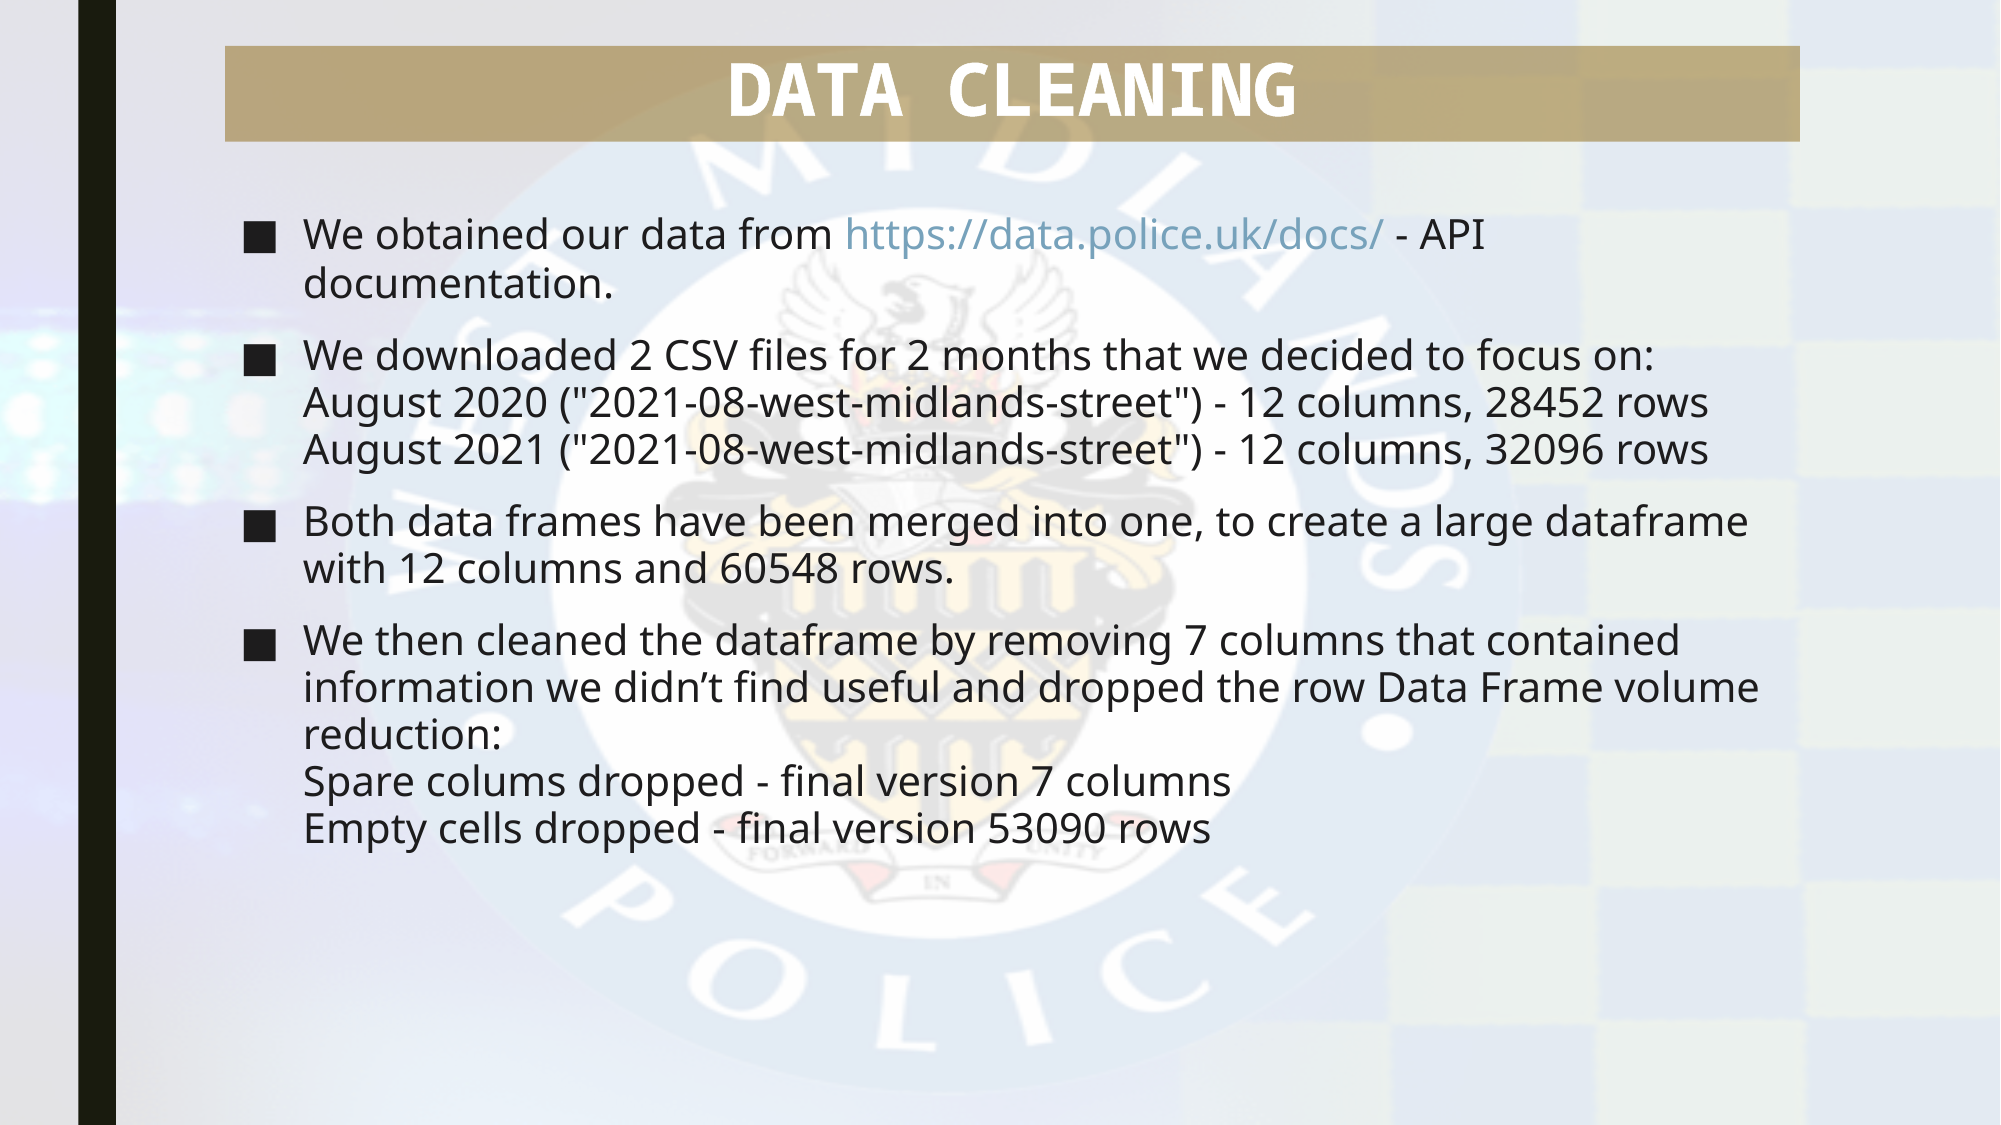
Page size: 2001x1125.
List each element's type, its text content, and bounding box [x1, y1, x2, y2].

title DATA CLEANING [225, 45, 1800, 142]
list We obtained our data from https://data.police.uk/docs/ - API documentation. We downloaded 2 CSV files for 2 months that we decided to focus on: August 2020 ("2021-08-west-midlands-street") - 12 columns, 28452 rows August 2021 ("2021-08-west-midlands-street") - 12 columns, 32096 rows Both data frames have been merged into one, to create a large dataframe with 12 columns and 60548 rows. We then cleaned the dataframe by removing 7 columns that contained information we didn’t find useful and dropped the row Data Frame volume reduction: Spare colums dropped - final version 7 columns Empty cells dropped - final version 53090 rows [225, 200, 1800, 963]
